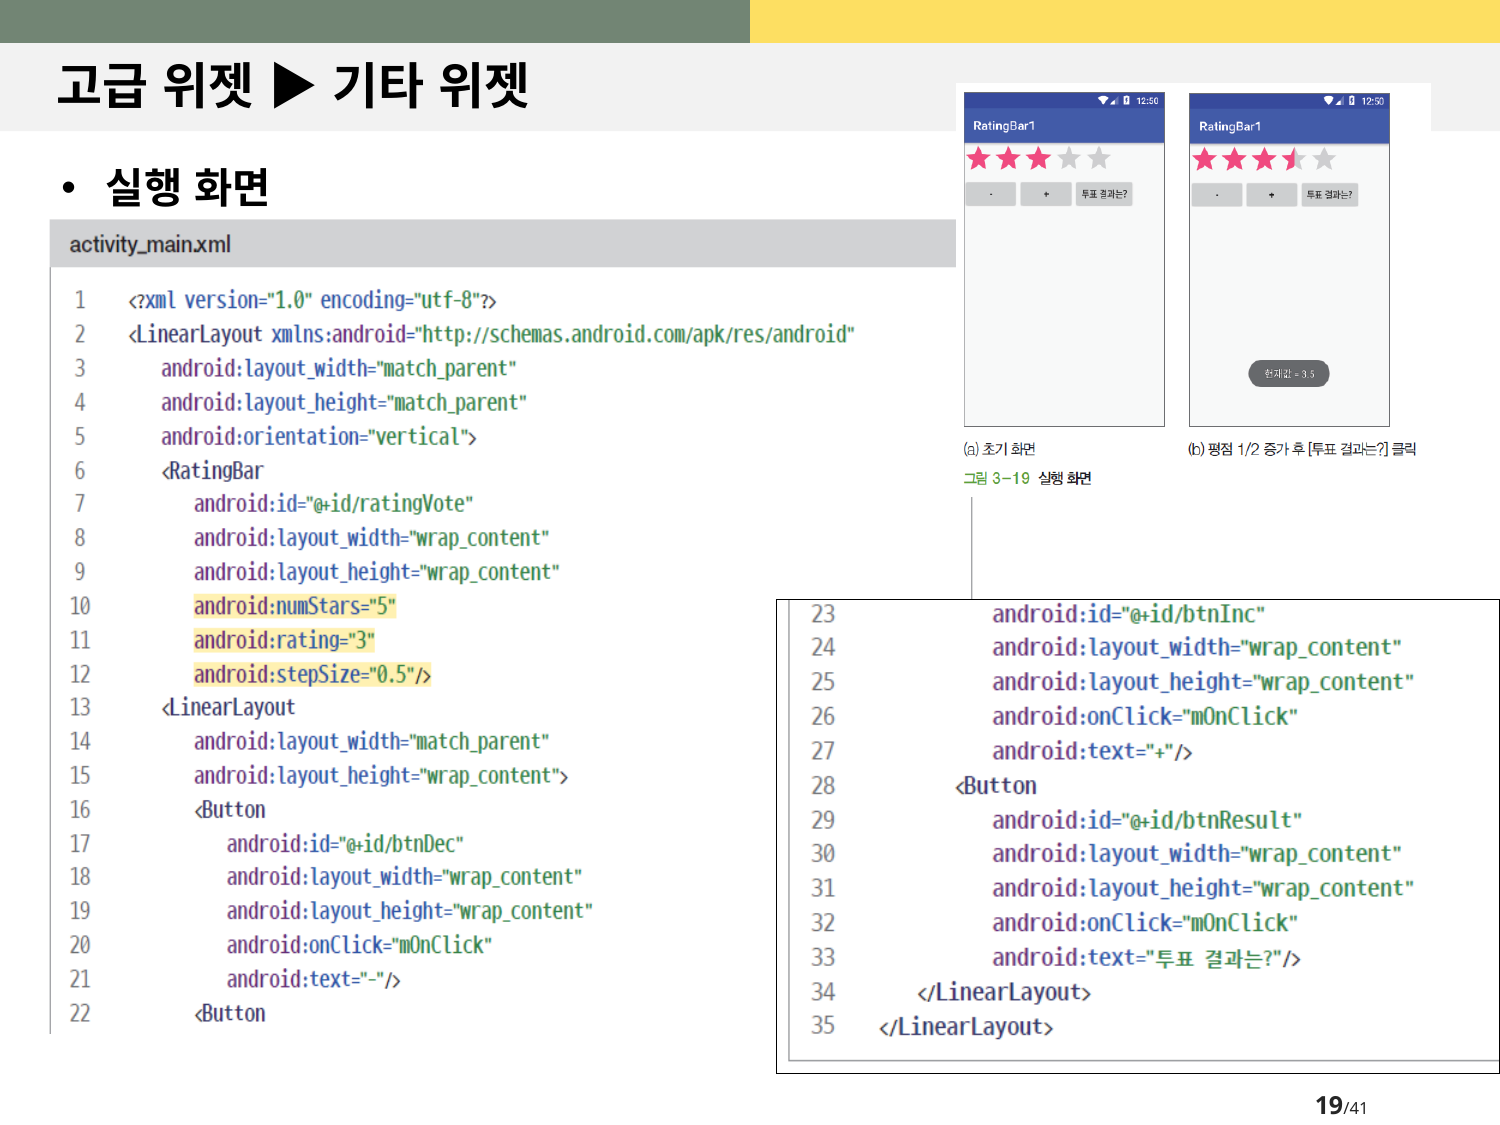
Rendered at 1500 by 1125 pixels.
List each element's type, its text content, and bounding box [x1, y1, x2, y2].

list 실행 화면 [993, 149, 1465, 598]
picture [39, 83, 1500, 1074]
list 실행 화면 [46, 149, 951, 208]
title 고급 위젯 ▶ 기타 위젯 [41, 42, 1459, 128]
